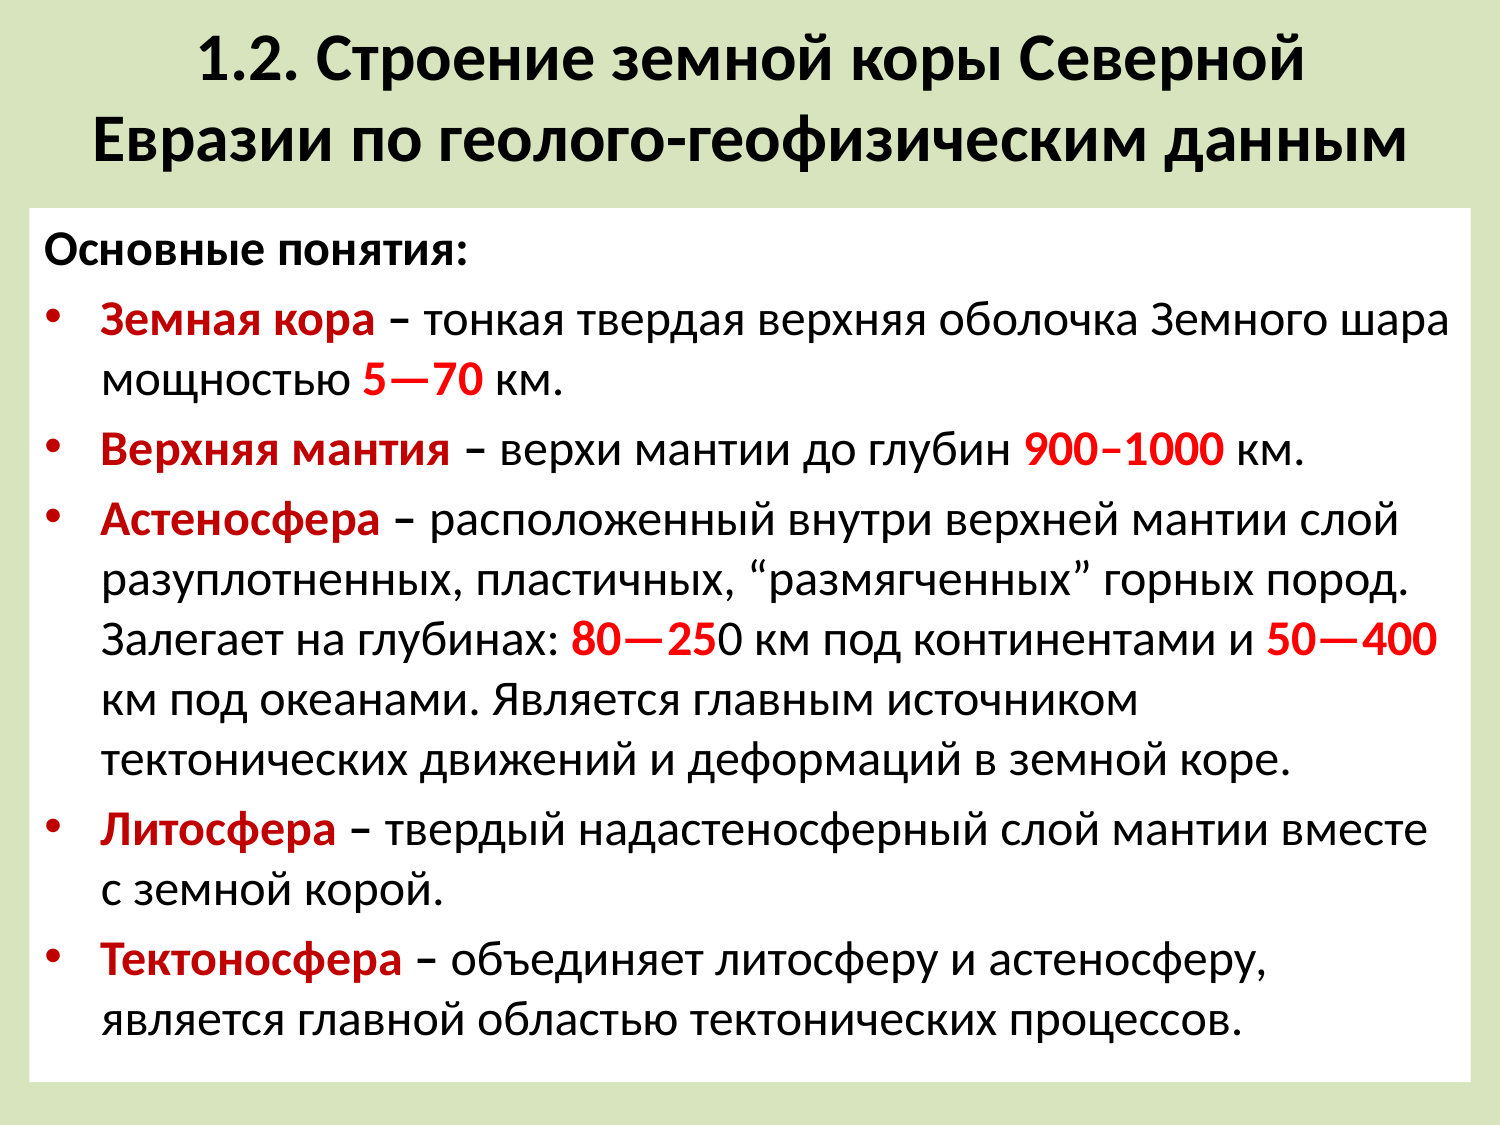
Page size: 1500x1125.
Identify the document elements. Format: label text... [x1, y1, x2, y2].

title 1.2. Строение земной коры Северной Евразии по геолого-геофизическим данным [76, 0, 1427, 188]
list Основные понятия: Земная кора – тонкая твердая верхняя оболочка Земного шара мощностью 5—70 км. Верхняя мантия – верхи мантии до глубин 900–1000 км. Астеносфера – расположенный внутри верхней мантии слой разуплотненных, пластичных, “размягченных” горных пород. Залегает на глубинах: 80—250 км под континентами и 50—400 км под океанами. Является главным источником тектонических движений и деформаций в земной коре. Литосфера – твердый надастеносферный слой мантии вместе с земной корой. Тектоносфера – объединяет литосферу и астеносферу, является главной областью тектонических процессов. [29, 207, 1471, 1083]
